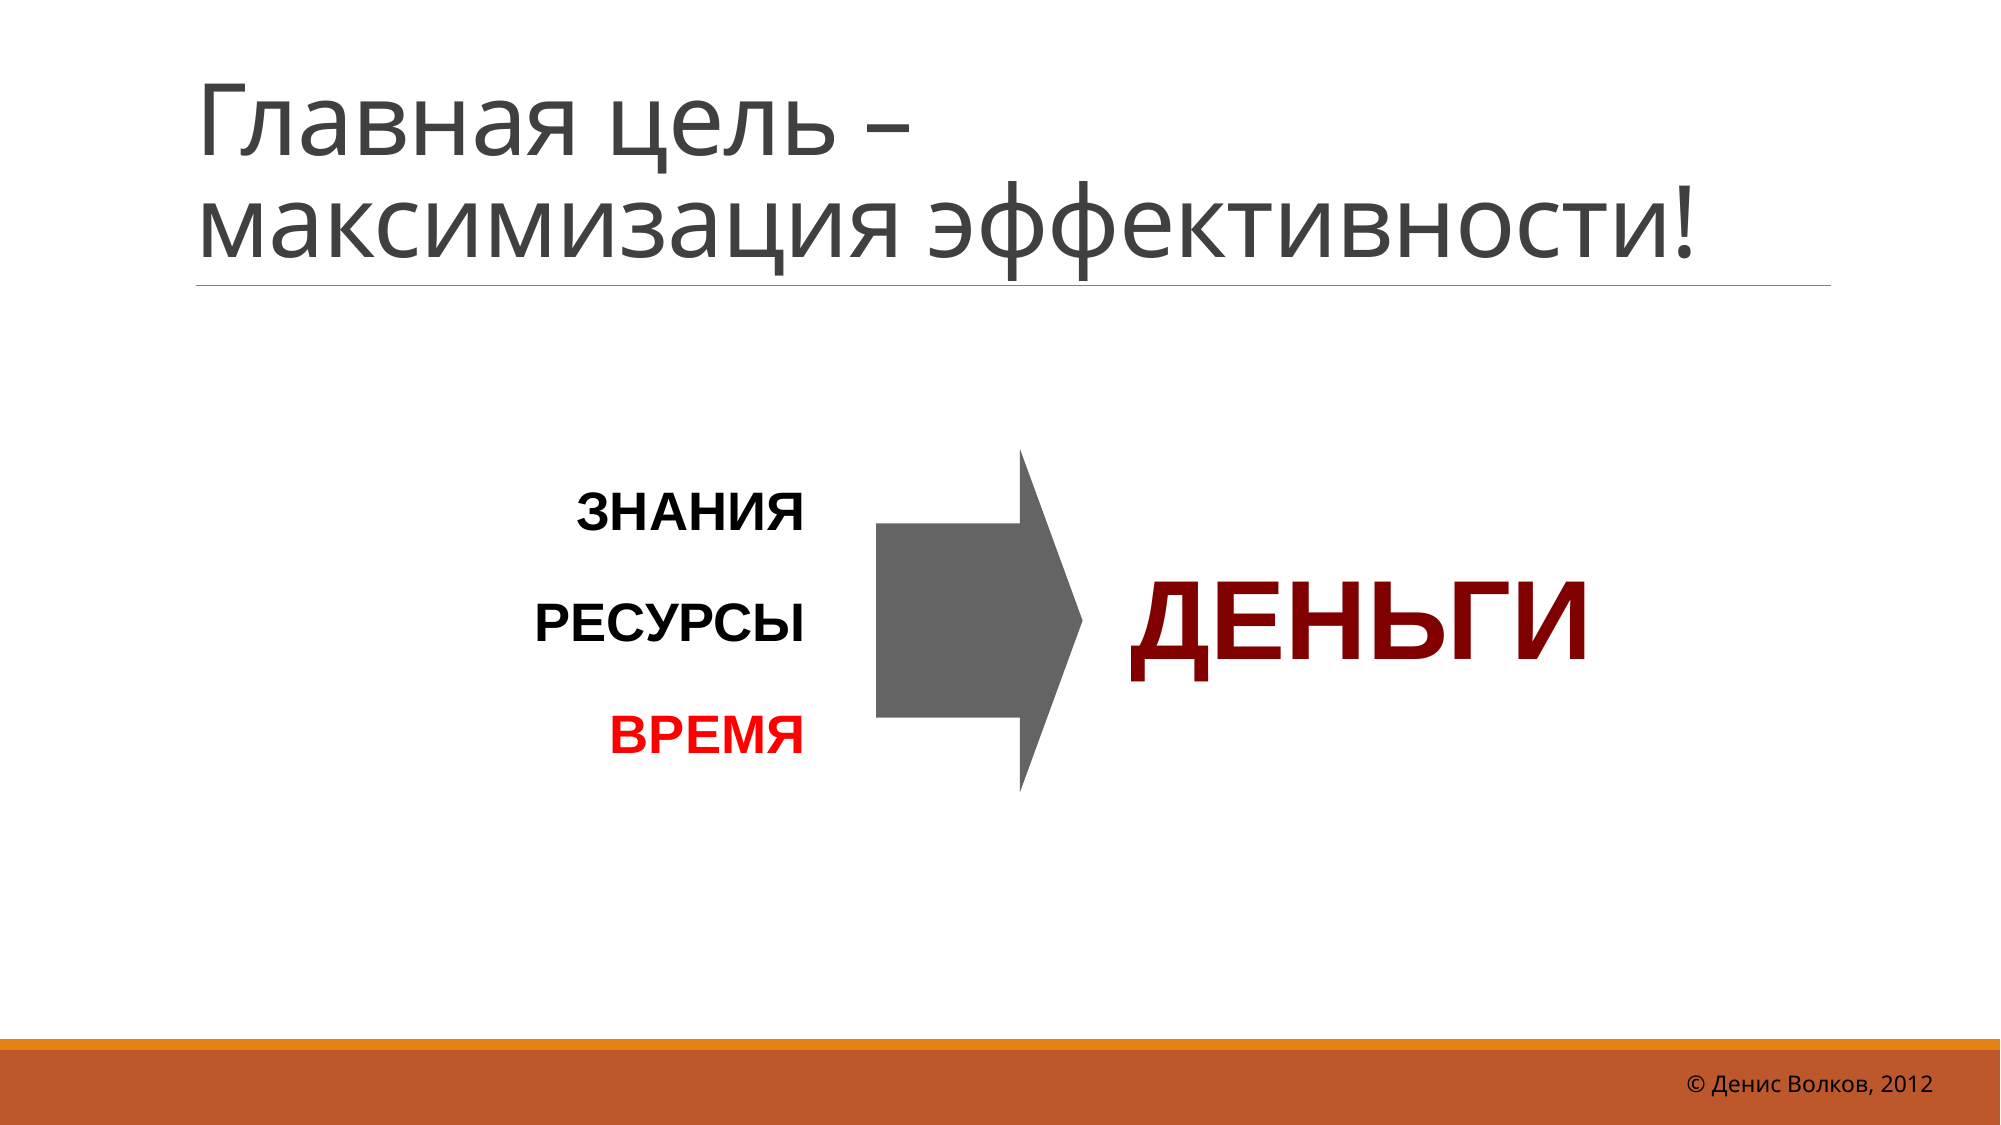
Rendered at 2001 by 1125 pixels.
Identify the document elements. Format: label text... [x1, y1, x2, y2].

text_box ДЕНЬГИ [1094, 539, 1608, 690]
title Главная цель – максимизация эффективности! [180, 47, 1811, 285]
text_box ЗНАНИЯ РЕСУРСЫ ВРЕМЯ [315, 468, 821, 773]
text_box [876, 448, 1083, 793]
text_box © Денис Волков, 2012 [1671, 1061, 1949, 1105]
